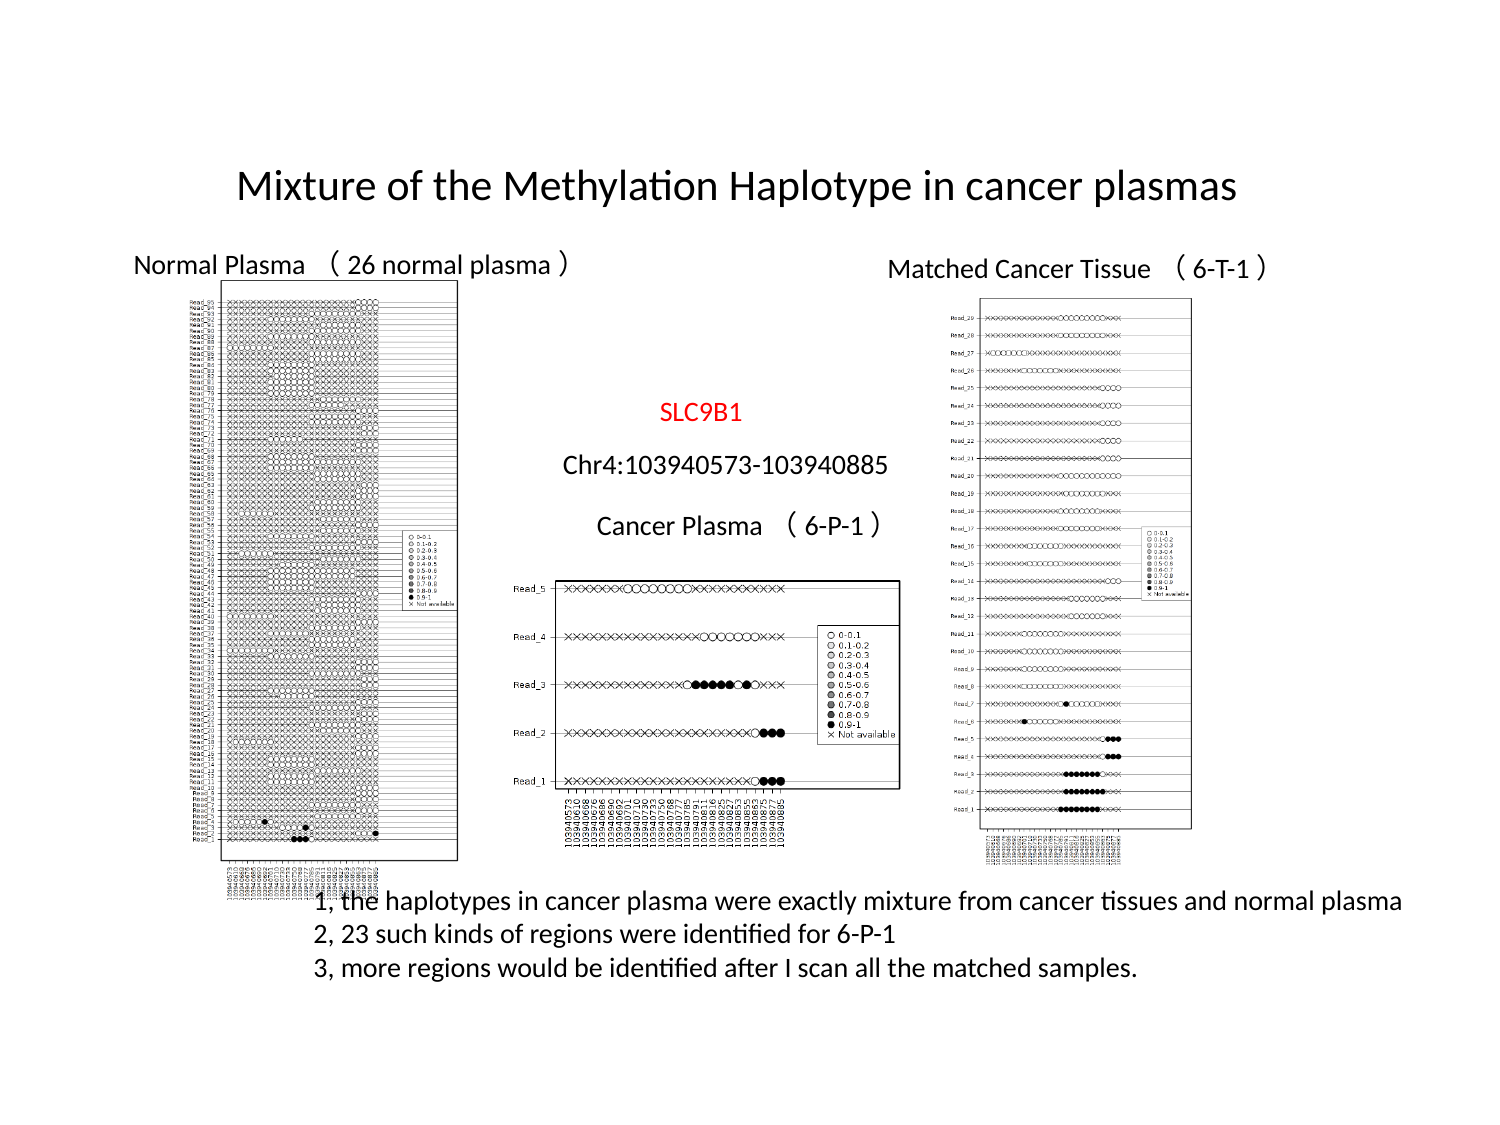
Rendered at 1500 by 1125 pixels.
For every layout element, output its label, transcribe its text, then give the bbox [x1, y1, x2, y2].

picture [160, 253, 920, 911]
text_box Chr4:103940573-103940885 [548, 438, 905, 488]
picture [924, 273, 1204, 875]
text_box SLC9B1 [645, 385, 758, 434]
text_box Matched Cancer Tissue（6-T-1） [872, 242, 1300, 291]
text_box Normal Plasma（26 normal plasma） [118, 238, 601, 288]
text_box Mixture of the Methylation Haplotype in cancer plasmas [221, 148, 1253, 217]
text_box 1, the haplotypes in cancer plasma were exactly mixture from cancer tissues and normal plasma 2, 23 such kinds of regions were identified for 6-P-1 3, more regions would be identified after I scan all the matched samples. [298, 874, 1424, 991]
text_box Cancer Plasma（6-P-1） [582, 499, 914, 540]
